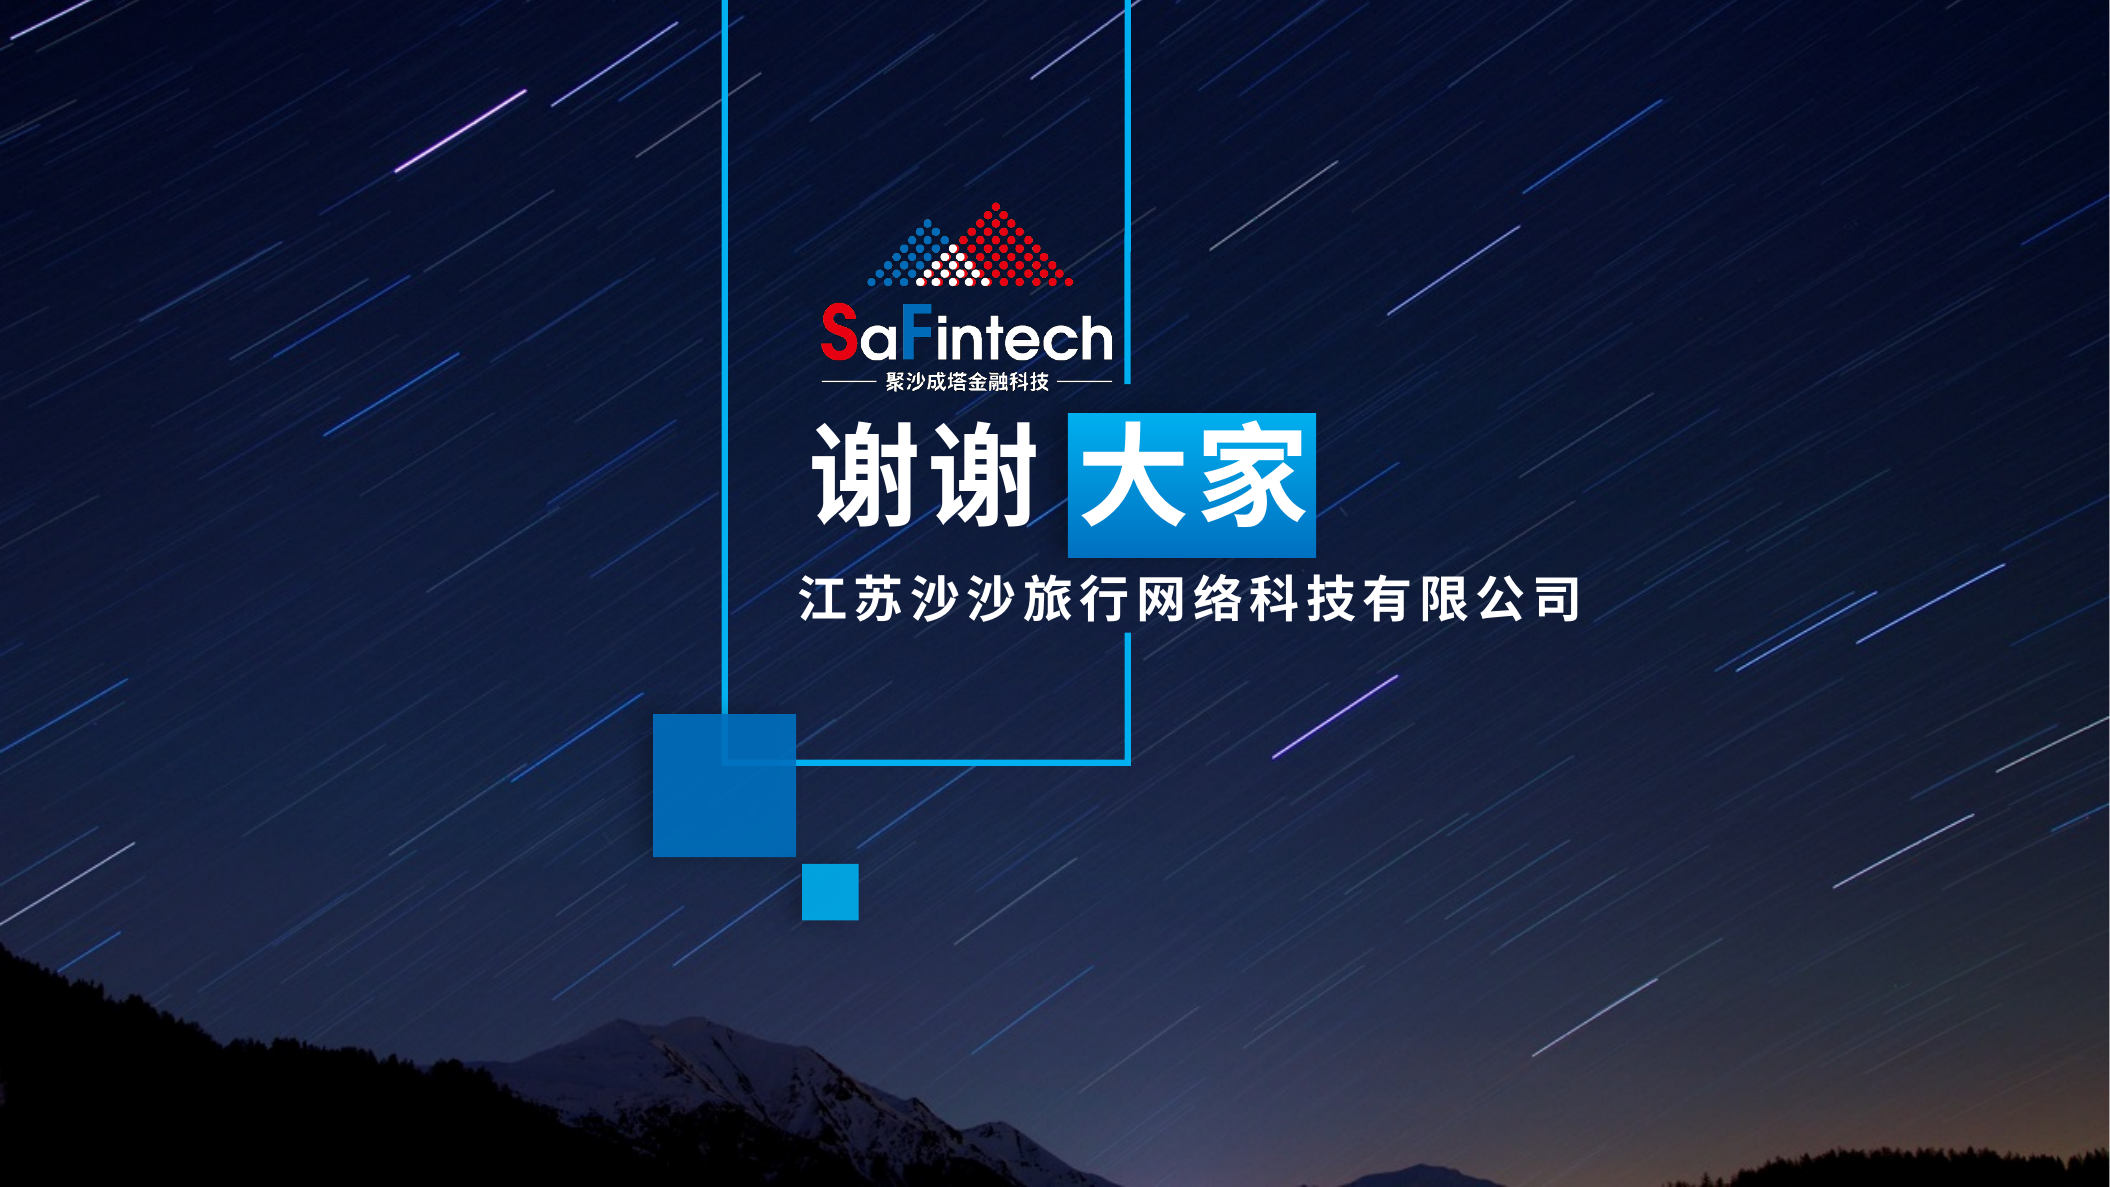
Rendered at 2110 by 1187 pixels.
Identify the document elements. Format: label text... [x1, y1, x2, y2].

picture [811, 194, 1128, 405]
text_box [801, 863, 860, 922]
text_box [1067, 551, 1317, 558]
text_box [723, 0, 1129, 764]
text_box [0, 0, 2110, 1187]
text_box [652, 713, 797, 858]
text_box 谢谢 大家 [790, 394, 1393, 551]
text_box 江苏沙沙旅行网络科技有限公司 [797, 567, 1583, 629]
